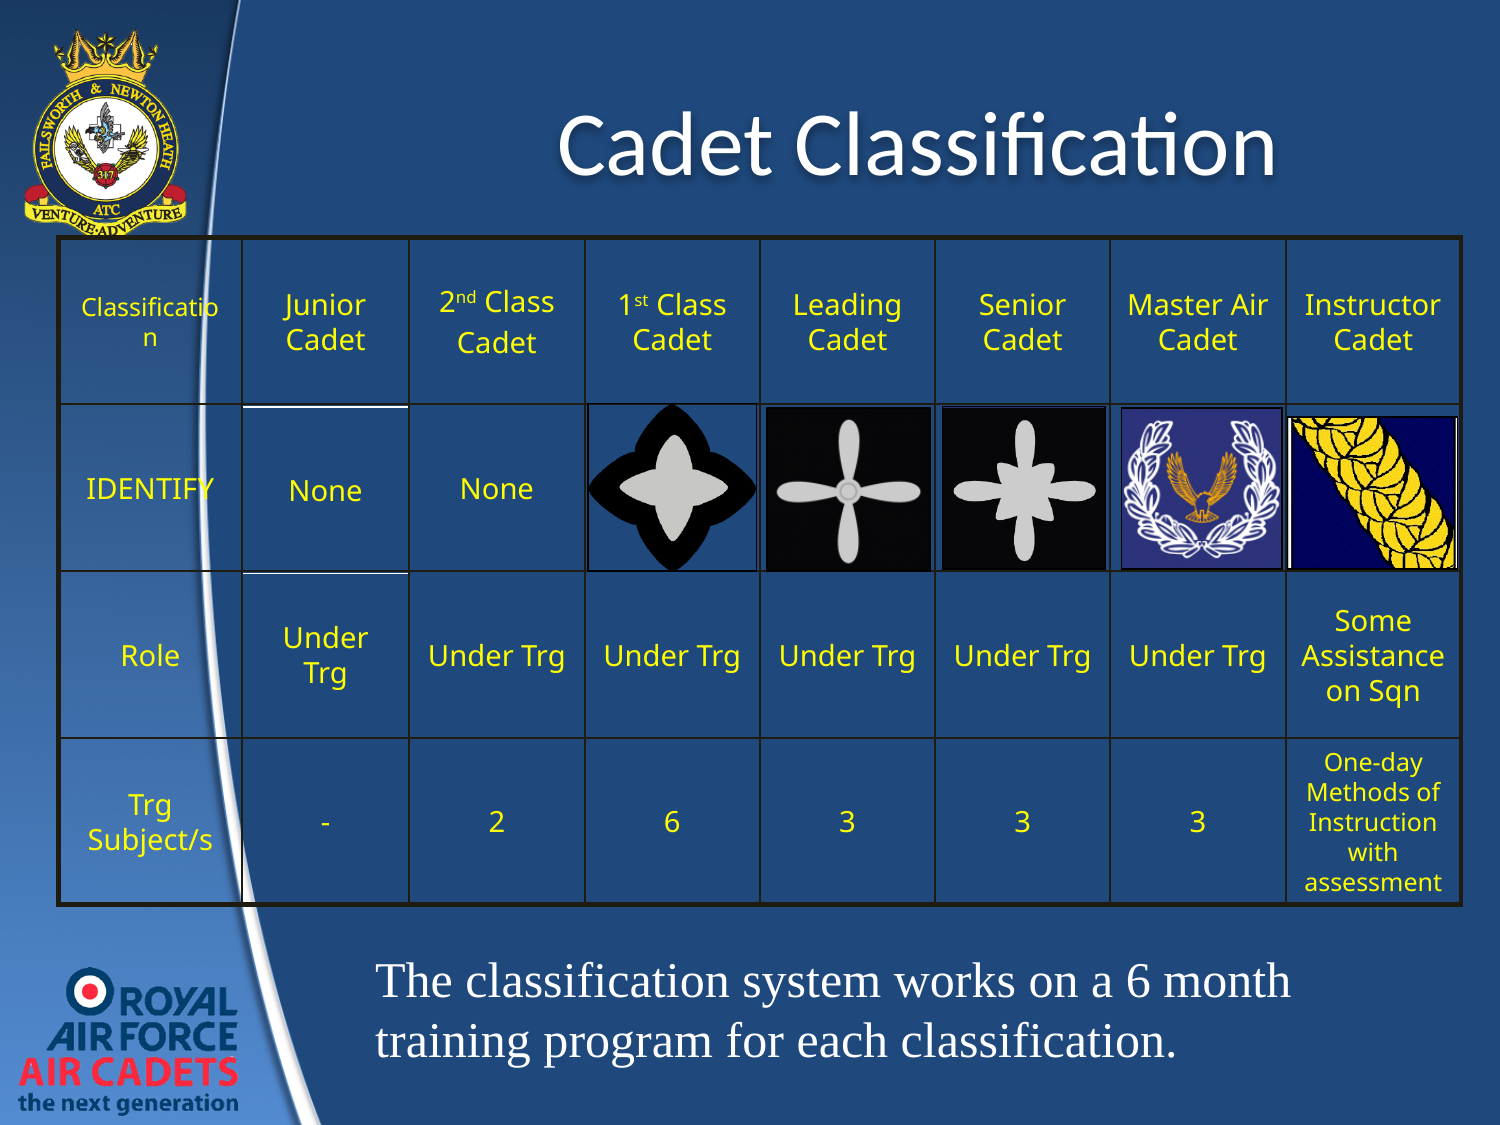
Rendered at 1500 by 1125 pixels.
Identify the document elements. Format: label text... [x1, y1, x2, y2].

title Cadet Classification [315, 45, 1500, 233]
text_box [58, 237, 1462, 905]
picture [0, 0, 1500, 1125]
text_box The classification system works on a 6 month training program for each classification. [360, 940, 1317, 1077]
